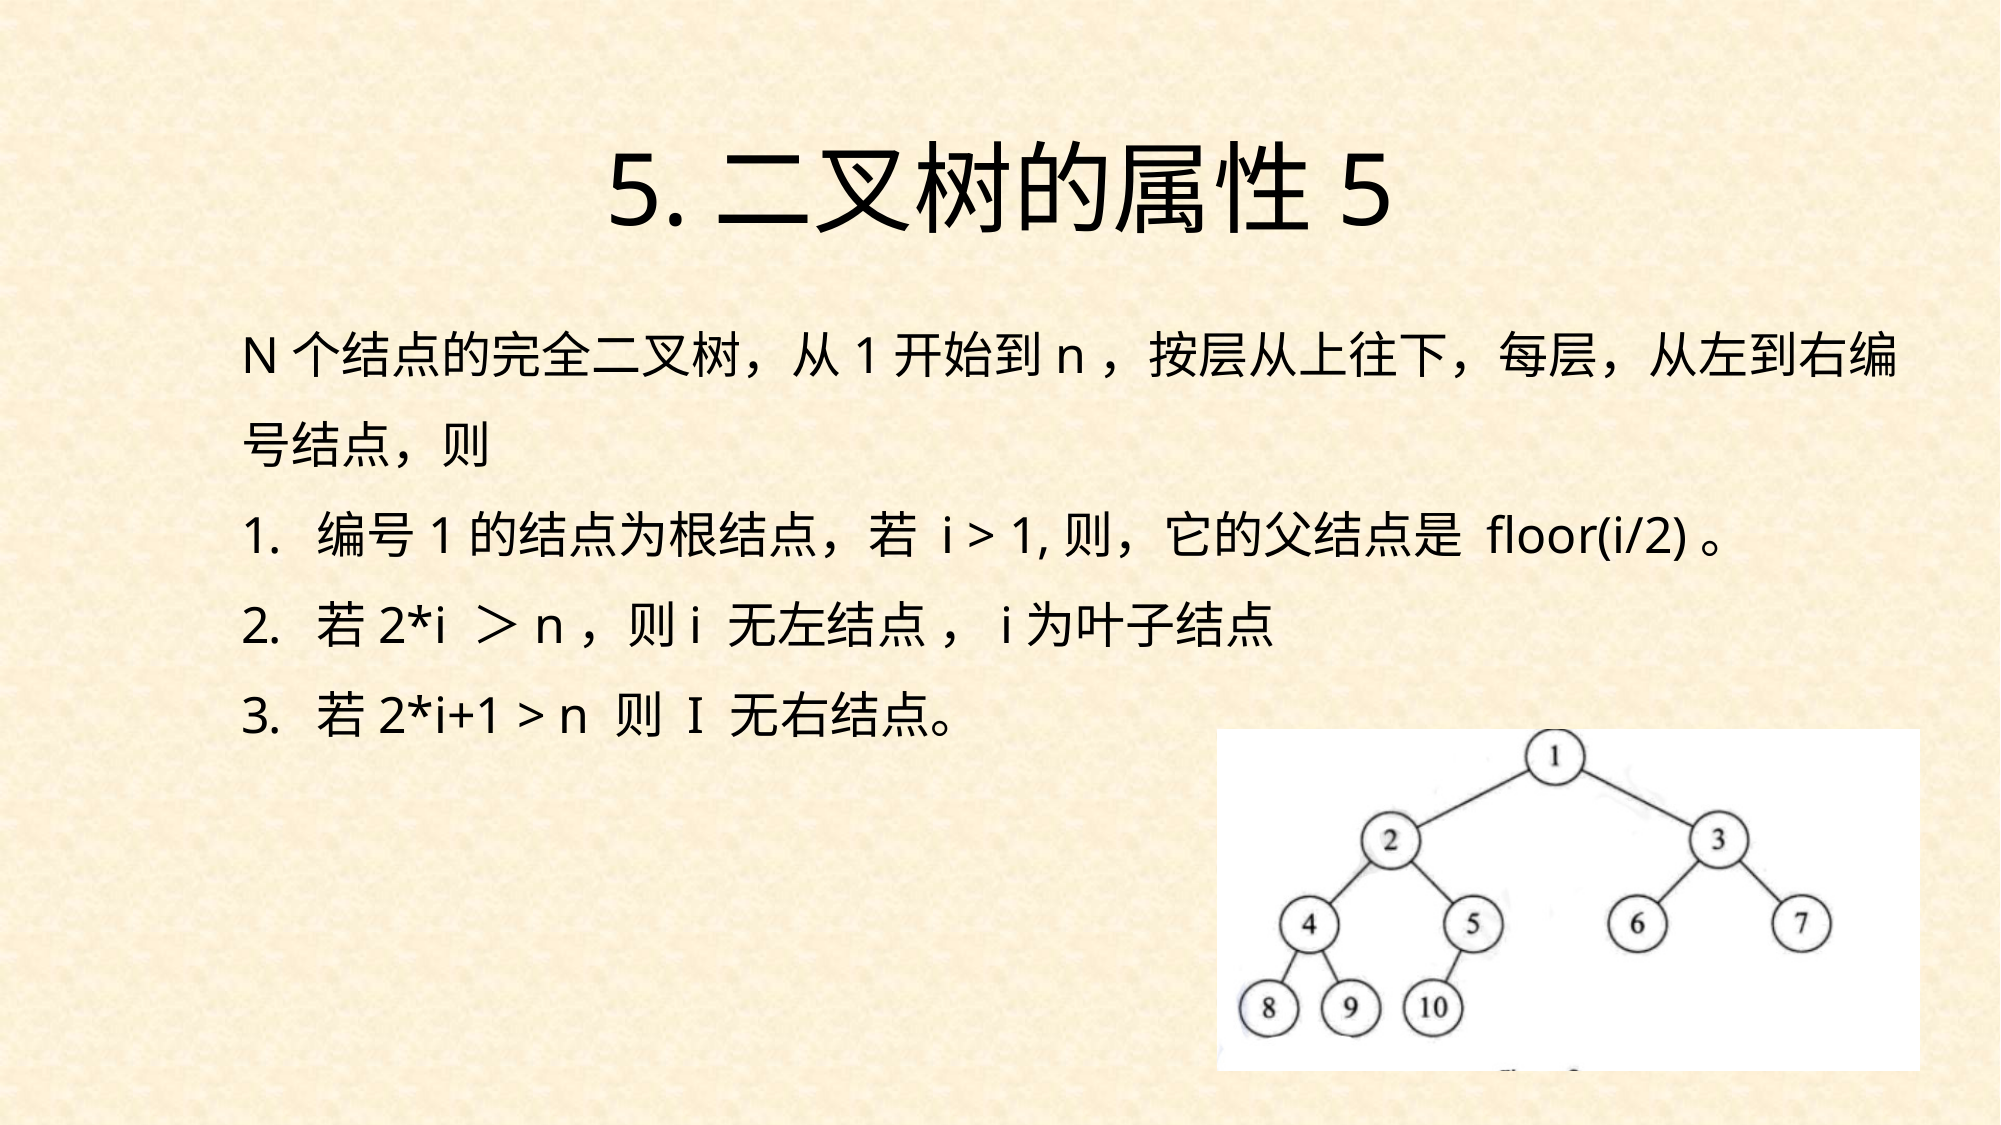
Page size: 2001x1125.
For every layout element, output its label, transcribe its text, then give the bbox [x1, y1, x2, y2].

picture [0, 0, 2001, 1125]
text_box 5.二叉树的属性5 [336, 117, 1663, 253]
text_box N个结点的完全二叉树，从1开始到n，按层从上往下，每层，从左到右编号结点，则 编号1的结点为根结点，若 i > 1,则，它的父结点是 floor(i/2)。 若2*i ＞n，则i 无左结点 ，i为叶子结点 若2*i+1 > n 则 I 无右结点。 [226, 286, 1920, 932]
